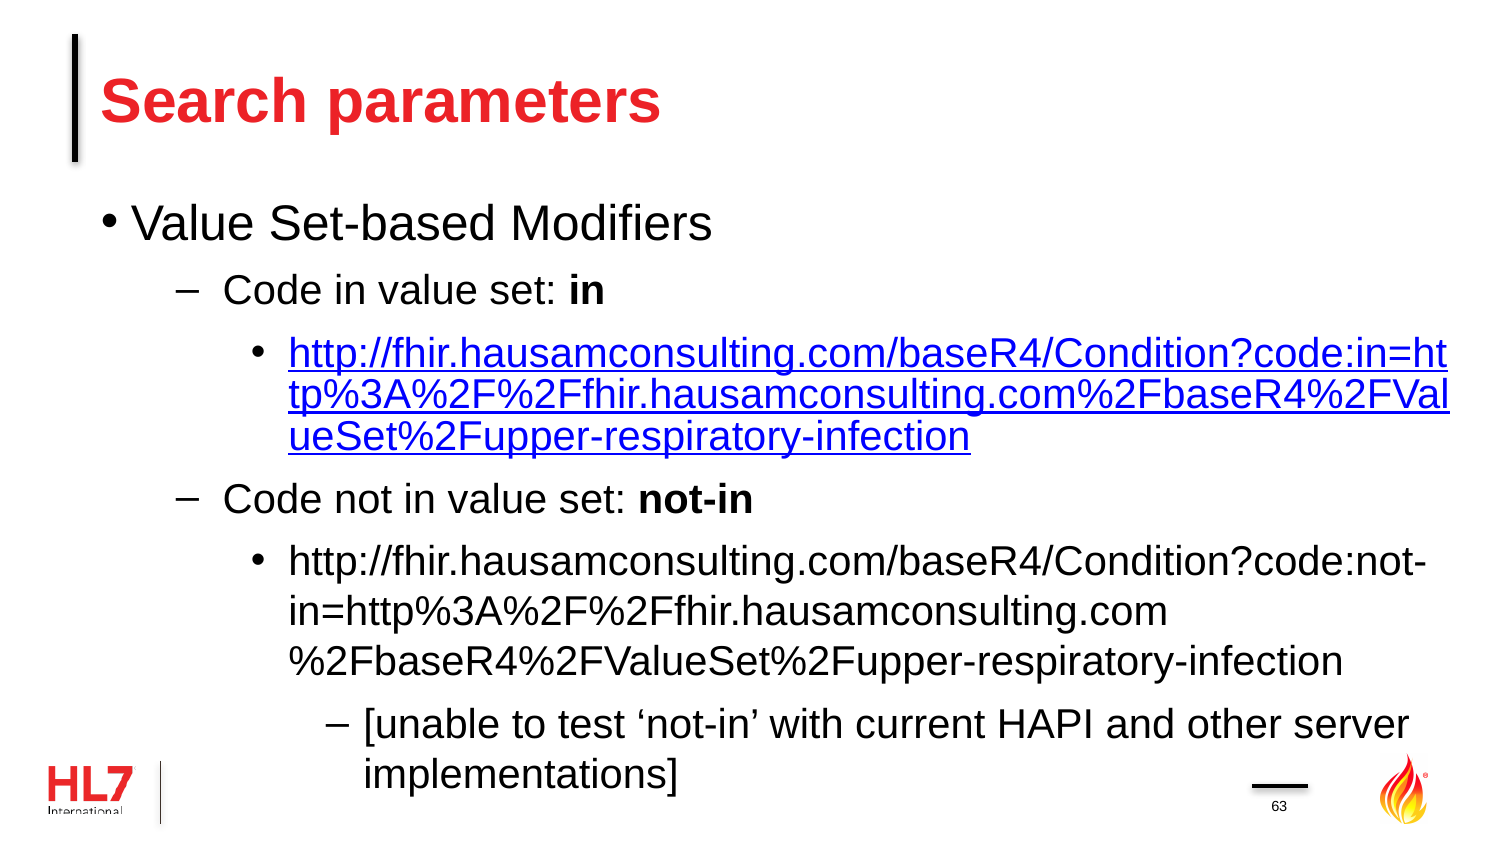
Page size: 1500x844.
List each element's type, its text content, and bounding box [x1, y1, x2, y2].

slide_number 63 [1257, 788, 1302, 815]
list Value Set-based Modifiers Code in value set: in http://fhir.hausamconsulting.com/baseR4/Condition?code:in=http%3A%2F%2Ffhir.hausamconsulting.com%2FbaseR4%2FValueSet%2Fupper-respiratory-infection Code not in value set: not-in http://fhir.hausamconsulting.com/baseR4/Condition?code:not-in=http%3A%2F%2Ffhir.hausamconsulting.com%2FbaseR4%2FValueSet%2Fupper-respiratory-infection [unable to test ‘not-in’ with current HAPI and other server implementations] [100, 190, 1451, 671]
picture [1380, 753, 1428, 824]
title Search parameters [100, 33, 1451, 163]
